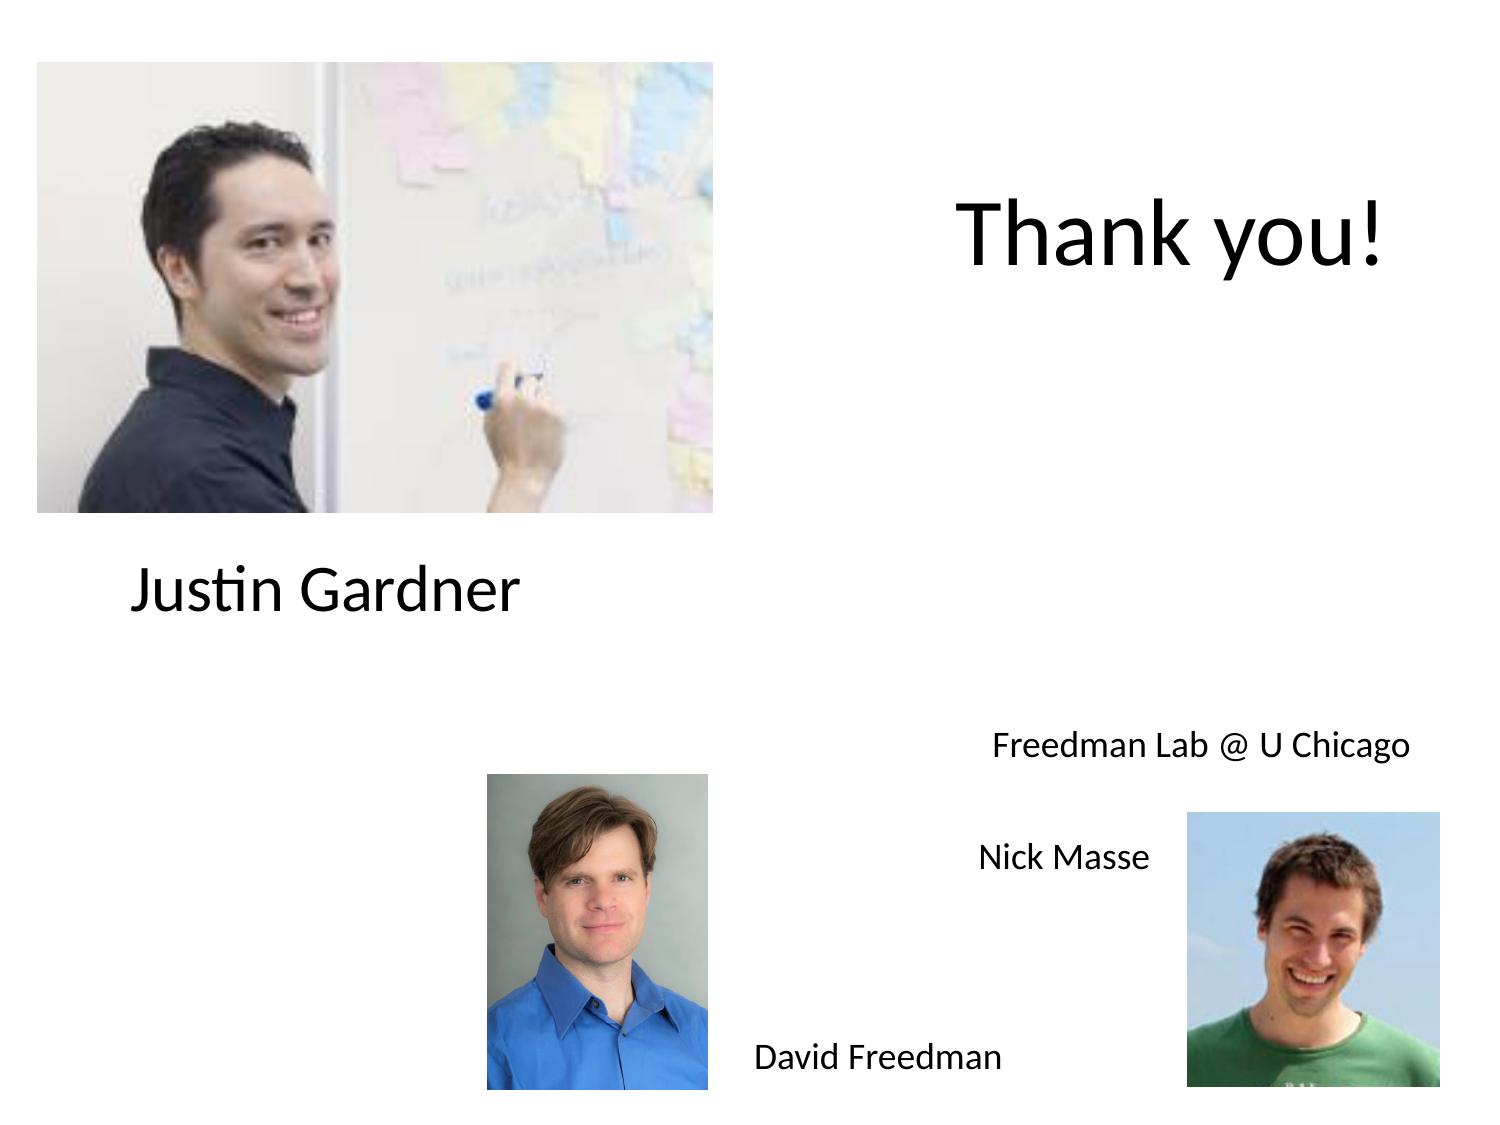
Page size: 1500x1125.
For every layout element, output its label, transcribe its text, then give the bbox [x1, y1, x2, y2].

text_box Freedman Lab @ U Chicago [977, 712, 1427, 773]
text_box Thank you! [940, 162, 1403, 293]
text_box David Freedman [739, 1024, 1018, 1085]
picture [37, 62, 713, 513]
picture [487, 774, 708, 1090]
text_box Nick Masse [963, 824, 1166, 885]
text_box Justin Gardner [115, 537, 537, 633]
picture [1187, 812, 1440, 1087]
